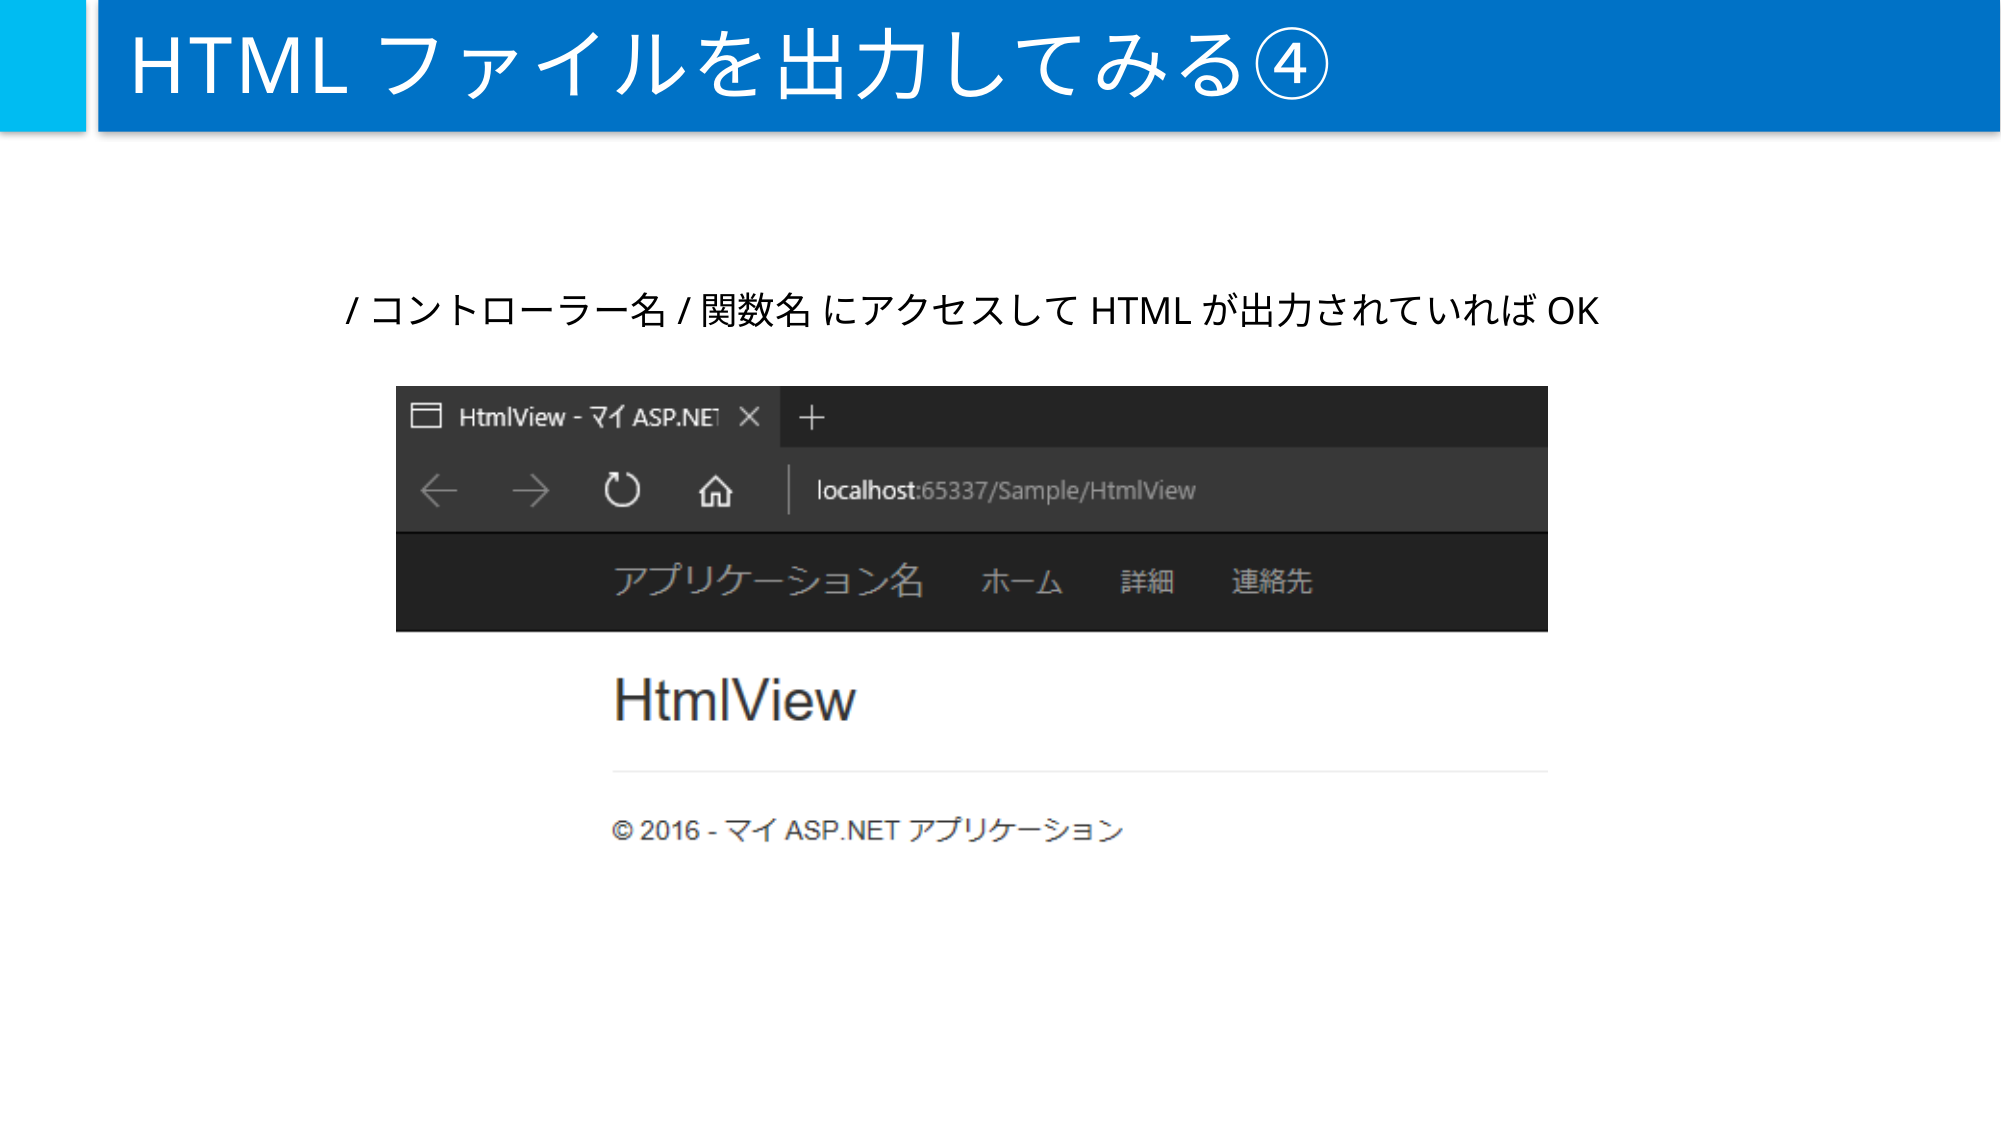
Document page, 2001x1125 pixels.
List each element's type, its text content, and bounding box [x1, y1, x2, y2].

title HTMLファイルを出力してみる④ [98, 0, 2000, 132]
picture [396, 386, 1549, 1000]
text_box /コントローラー名/関数名 にアクセスしてHTMLが出力されていればOK [286, 233, 1658, 387]
